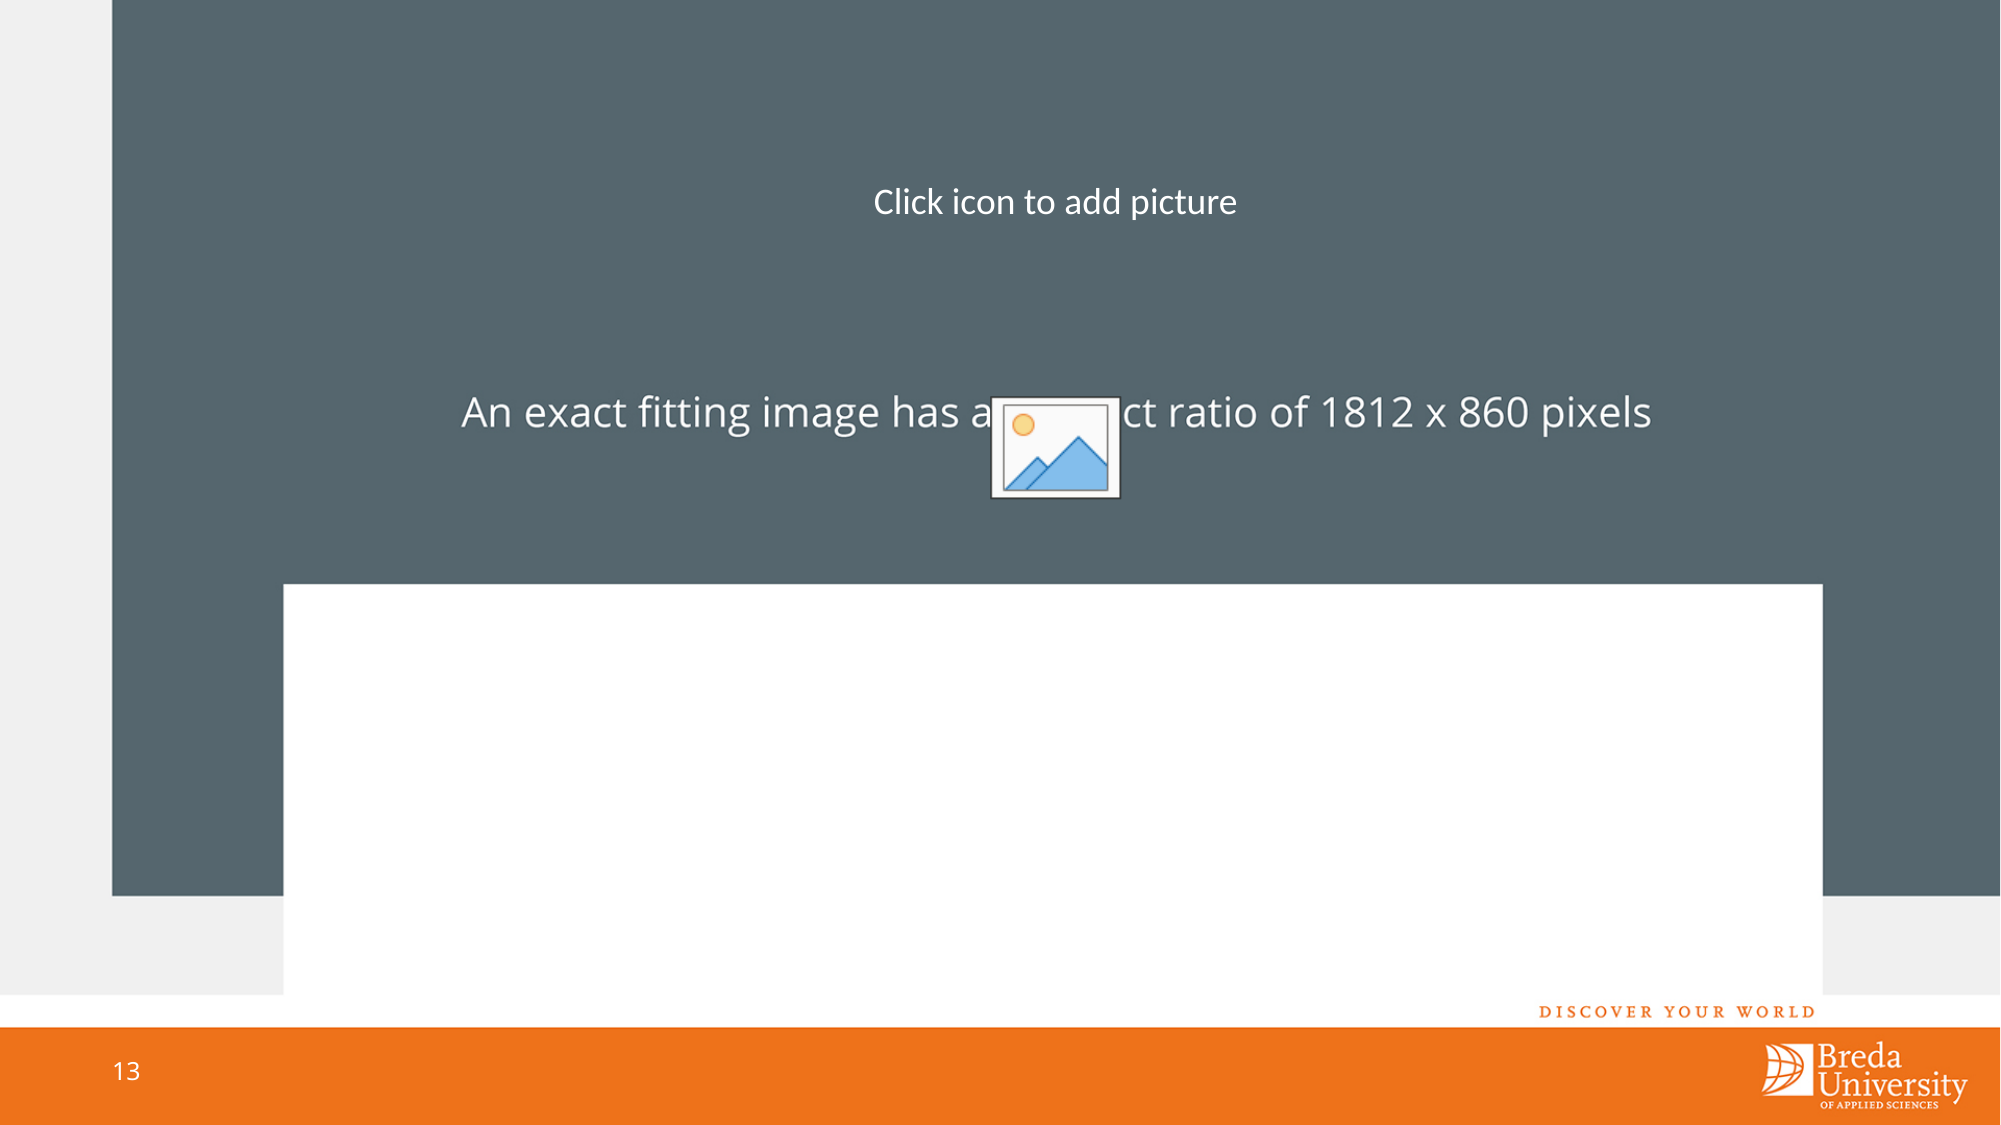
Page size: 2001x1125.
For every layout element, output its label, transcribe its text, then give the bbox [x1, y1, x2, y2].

slide_number 13 [97, 1042, 198, 1103]
picture [0, 0, 2001, 1125]
